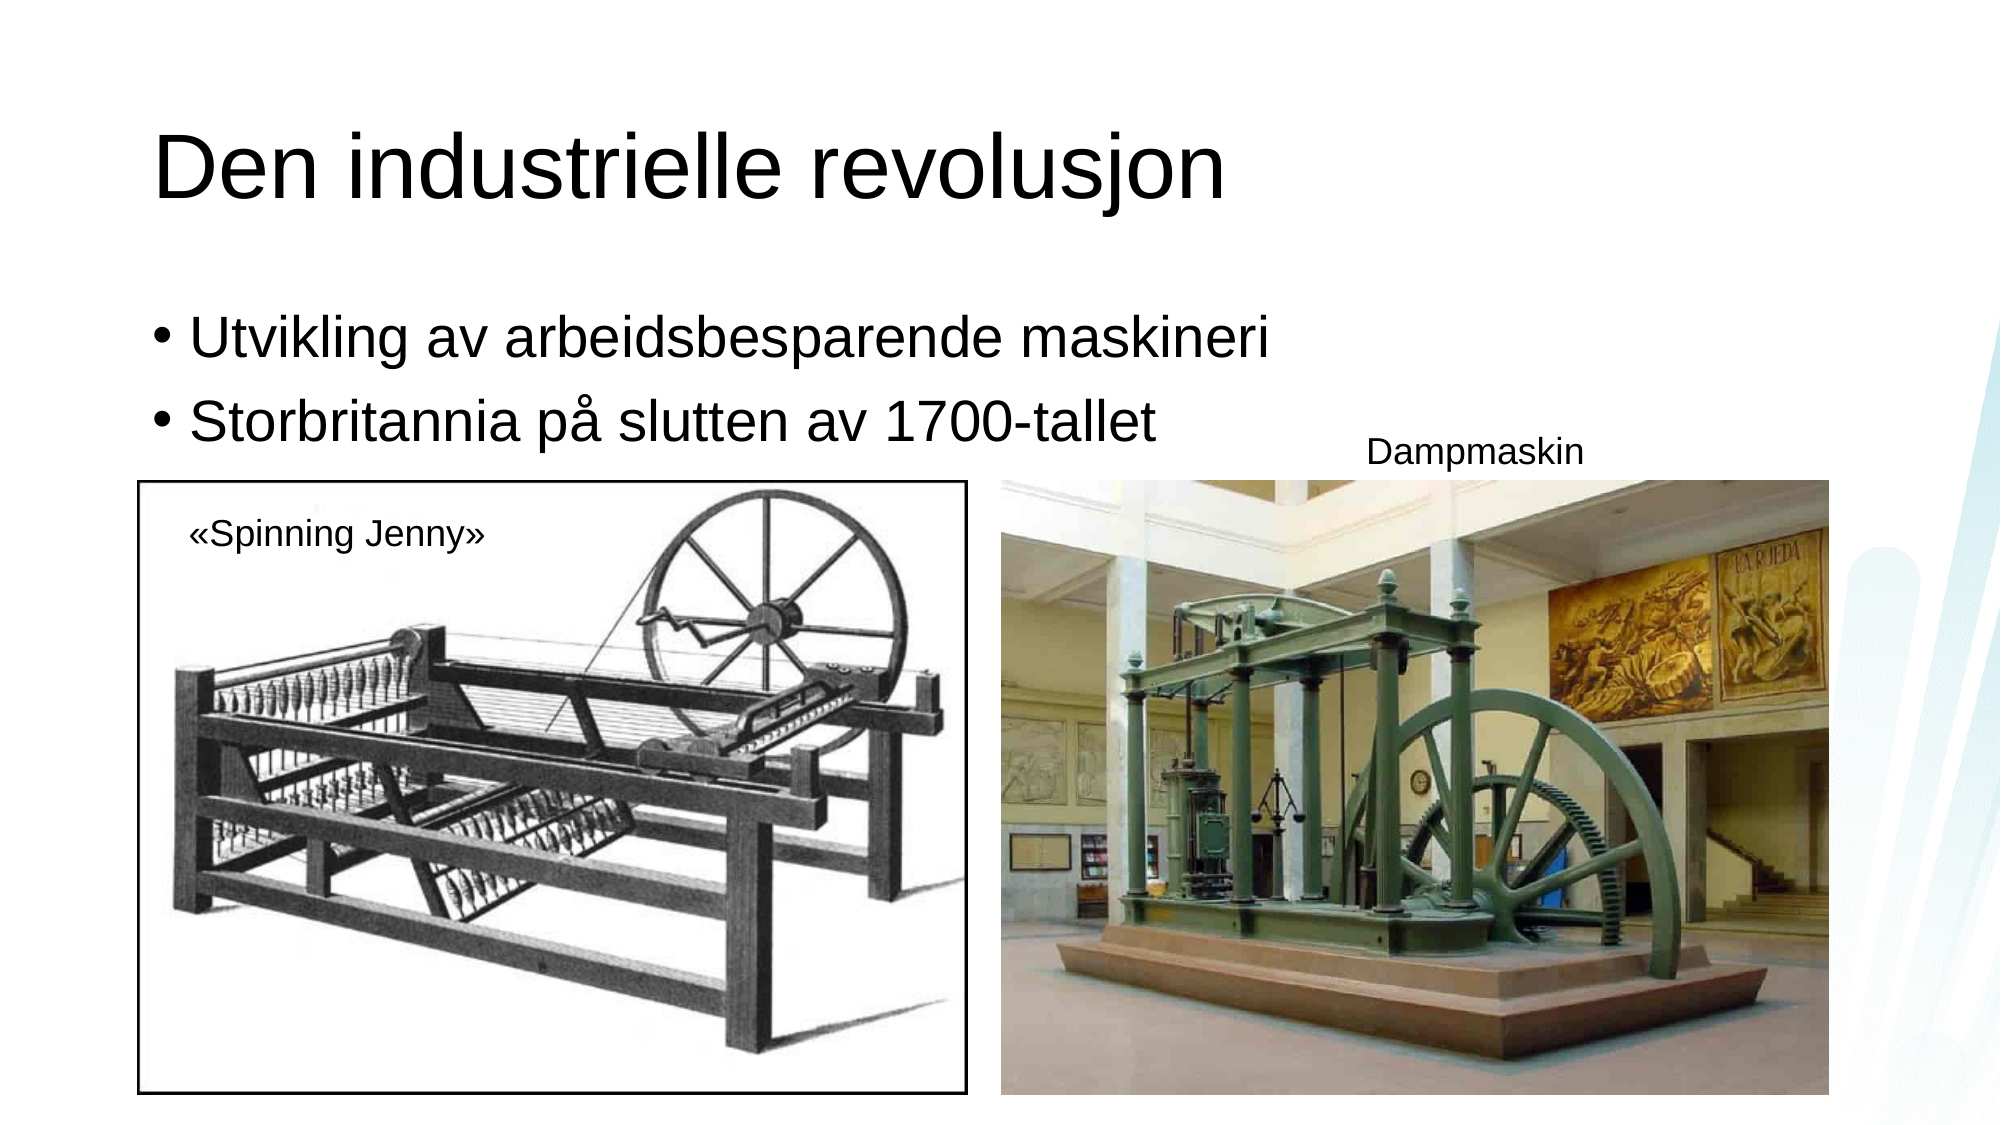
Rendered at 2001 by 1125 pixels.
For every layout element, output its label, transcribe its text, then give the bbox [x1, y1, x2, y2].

list Utvikling av arbeidsbesparende maskineri Storbritannia på slutten av 1700-tallet [137, 299, 1863, 1014]
picture [0, 0, 2000, 1125]
text_box Dampmaskin [1351, 419, 1600, 480]
title Den industrielle revolusjon [137, 59, 1863, 278]
